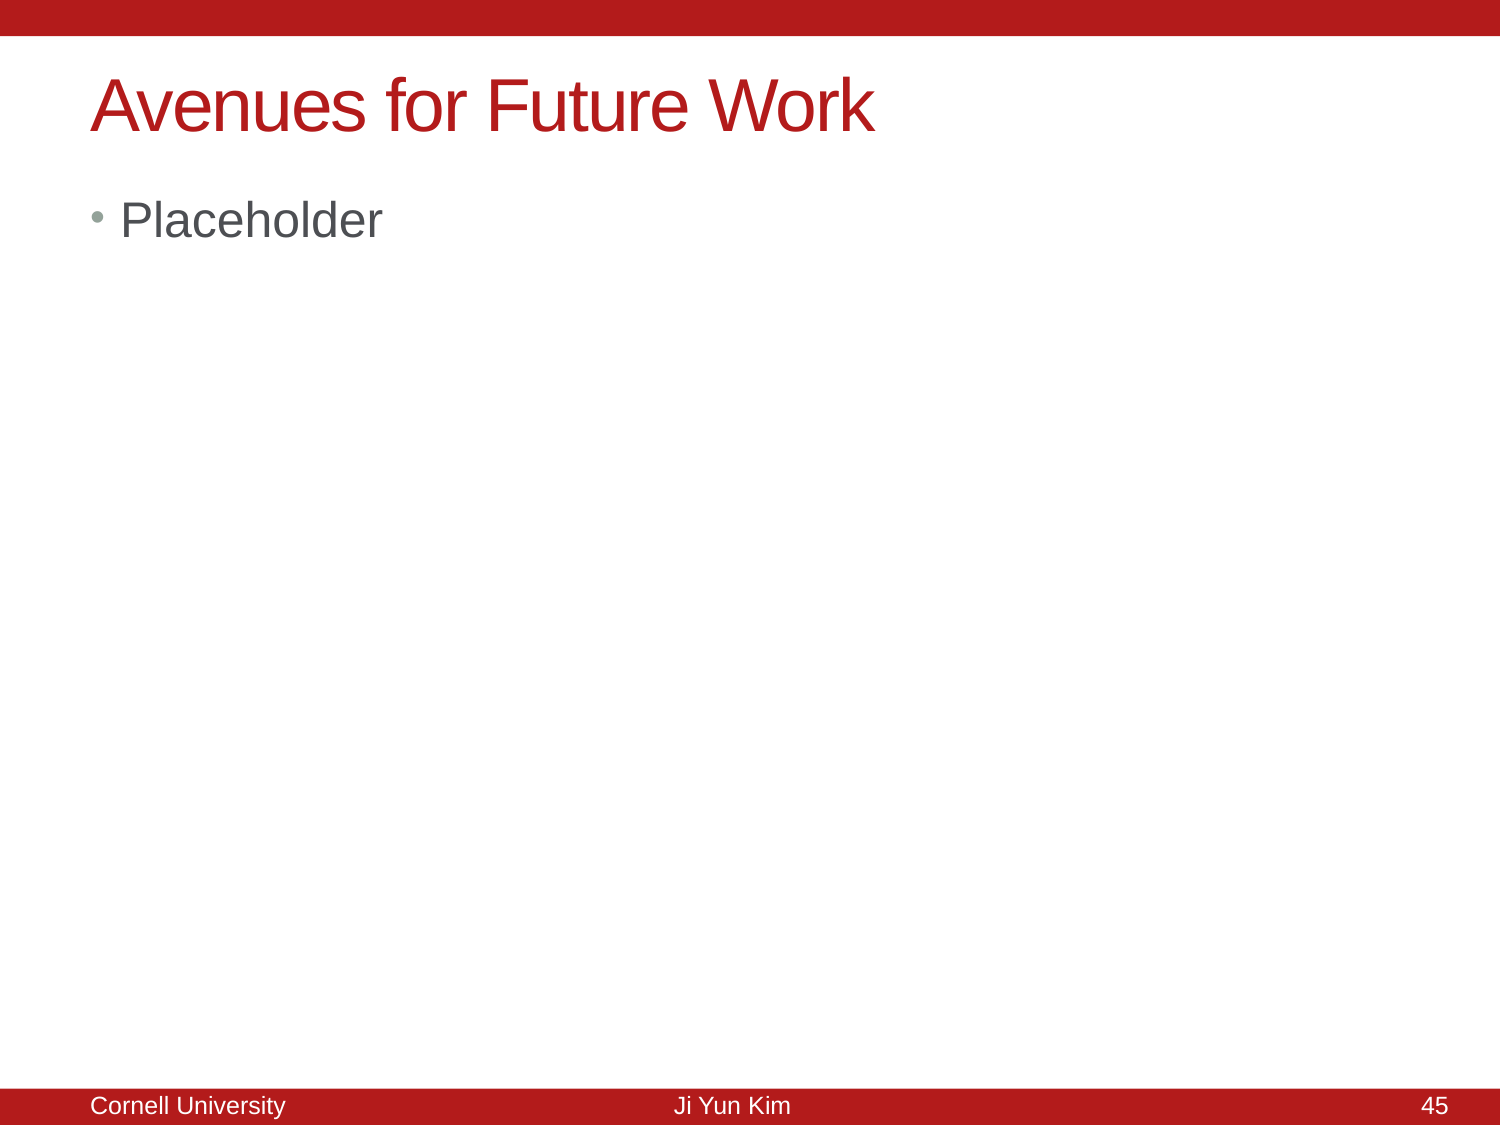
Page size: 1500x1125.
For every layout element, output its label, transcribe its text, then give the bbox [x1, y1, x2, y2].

list Placeholder [75, 179, 1425, 1063]
title Avenues for Future Work [75, 37, 1425, 166]
slide_number 45 [1114, 1074, 1464, 1125]
